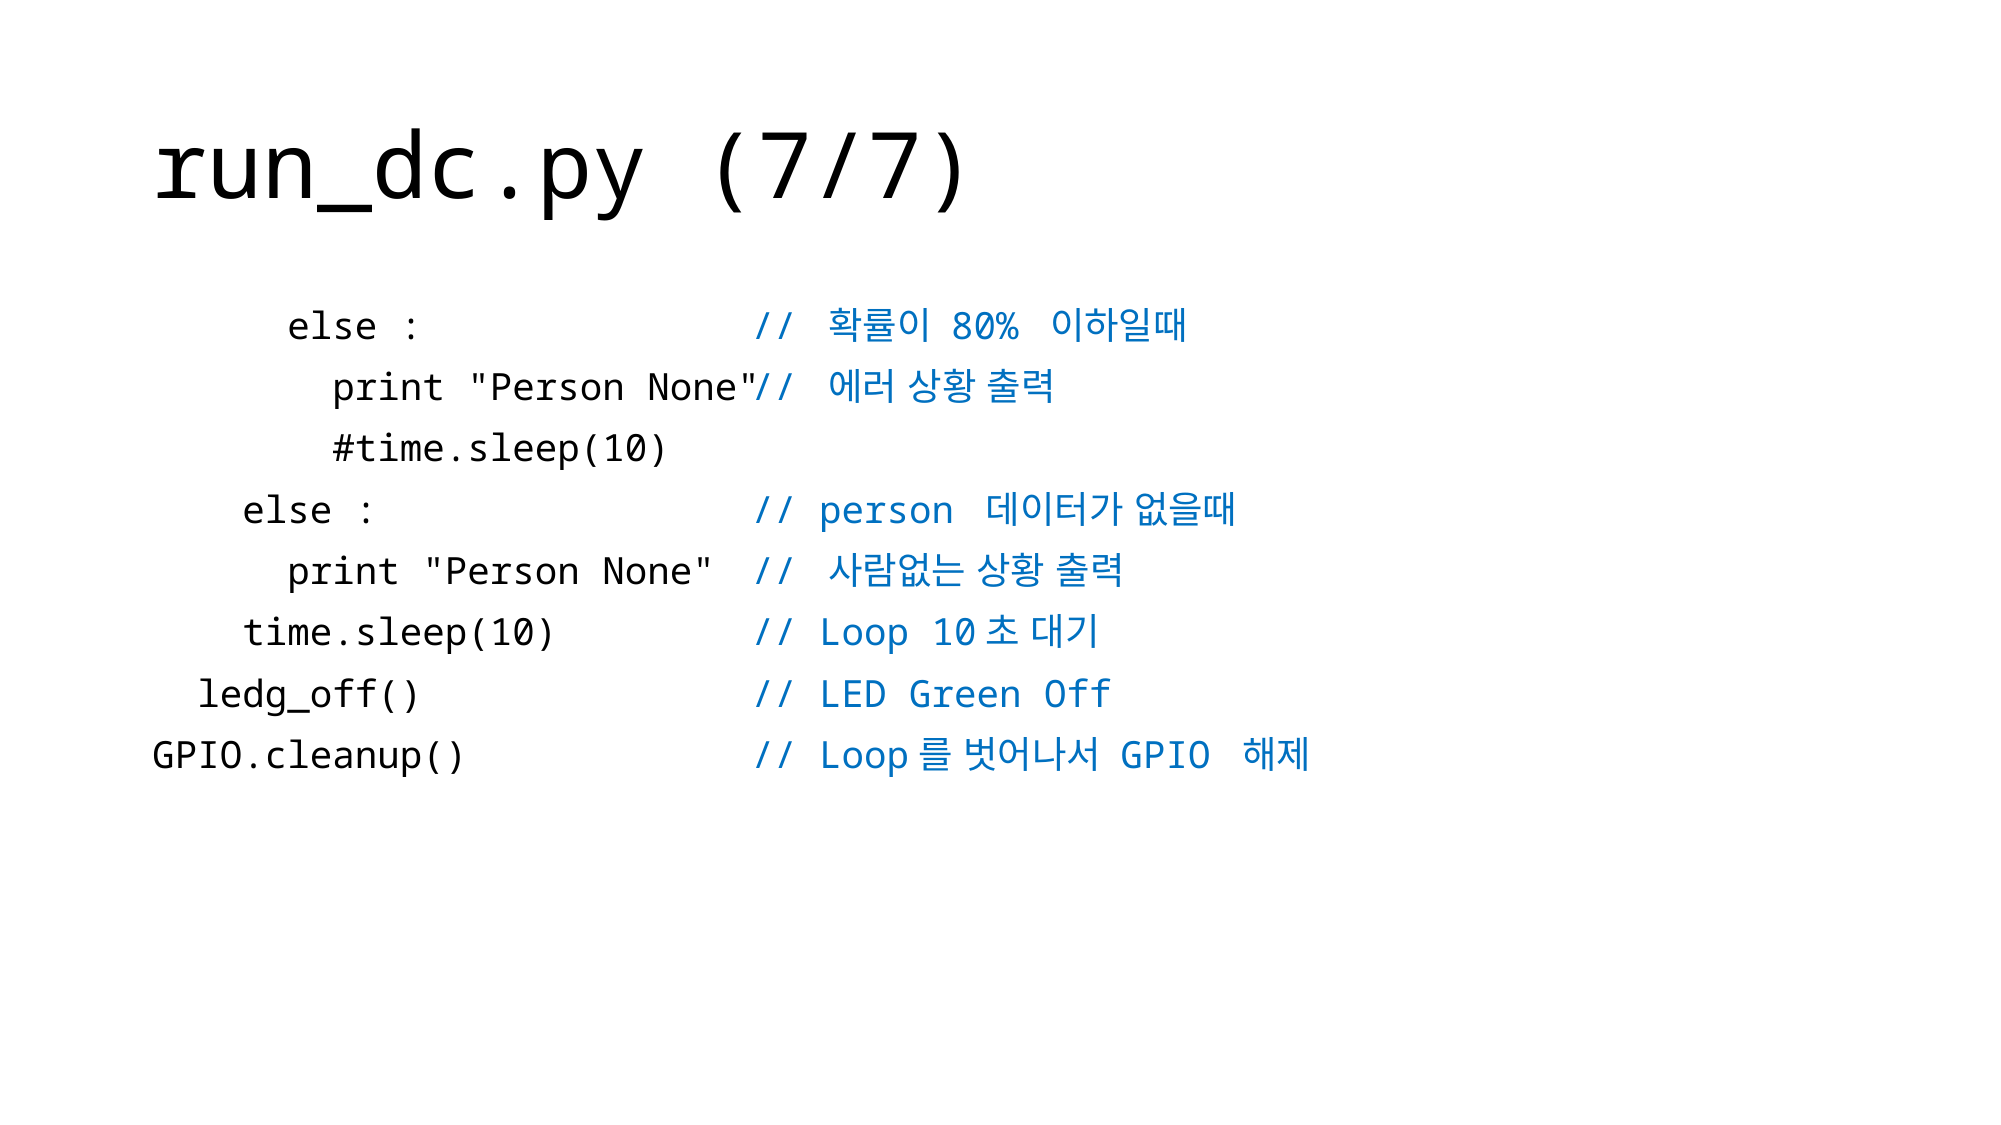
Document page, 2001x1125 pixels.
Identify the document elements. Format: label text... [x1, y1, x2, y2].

title run_dc.py (7/7) [137, 59, 1863, 278]
list else : print "Person None" #time.sleep(10) else : print "Person None" time.sleep(10) ledg_off() GPIO.cleanup() [137, 299, 736, 1014]
text_box // 확률이 80% 이하일때 // 에러 상황 출력 // person 데이터가 없을때 // 사람없는 상황 출력 // Loop 10초 대기 // LED Green Off // Loop를 벗어나서 GPIO 해제 [736, 299, 1488, 1014]
